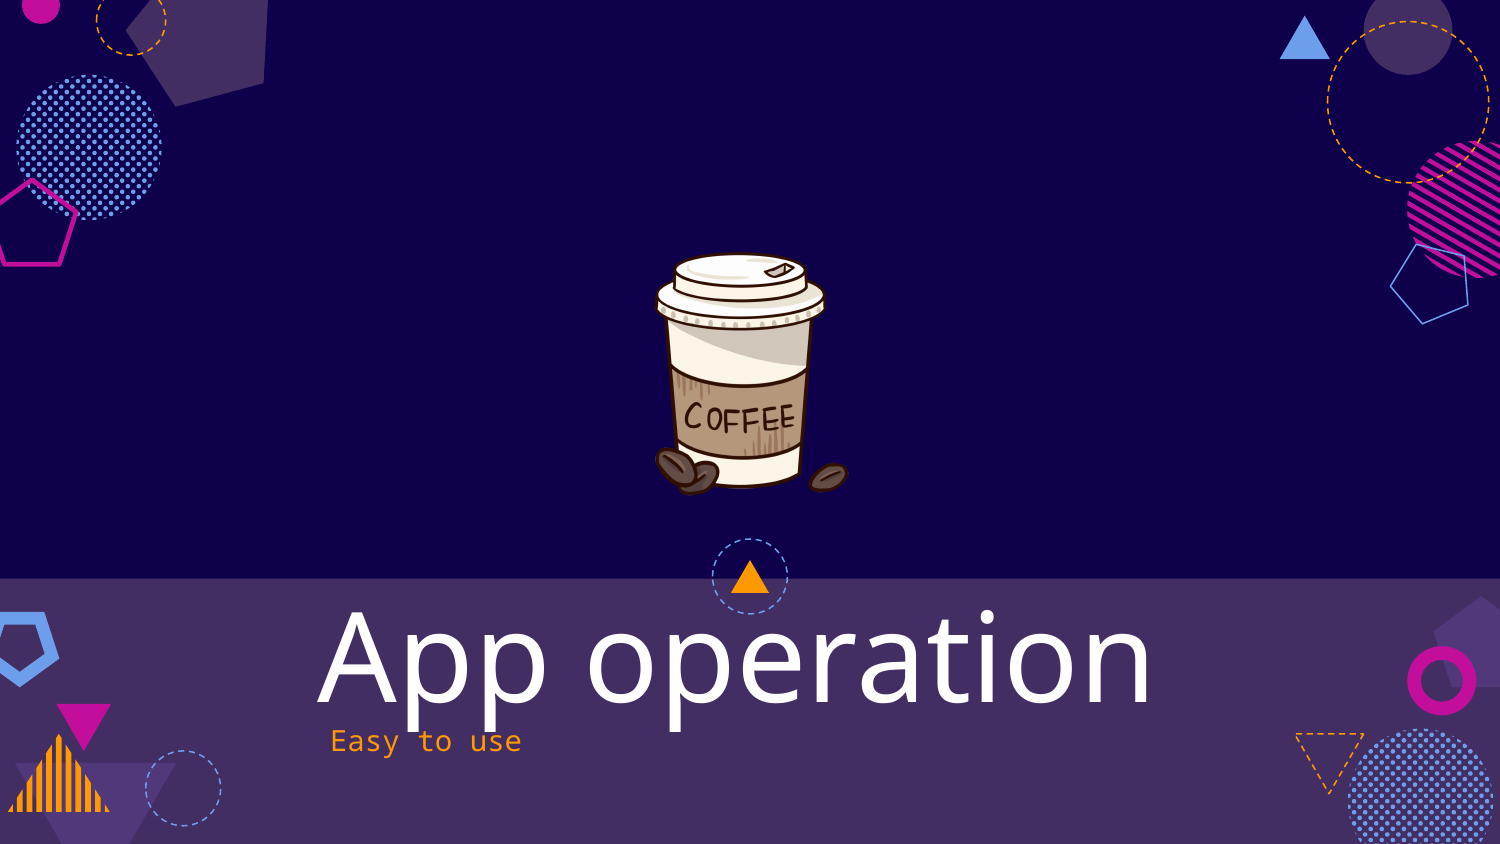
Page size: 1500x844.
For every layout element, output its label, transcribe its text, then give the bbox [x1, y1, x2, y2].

picture [586, 213, 883, 510]
title App operation [317, 537, 1273, 728]
subtitle Easy to use [330, 722, 1095, 844]
